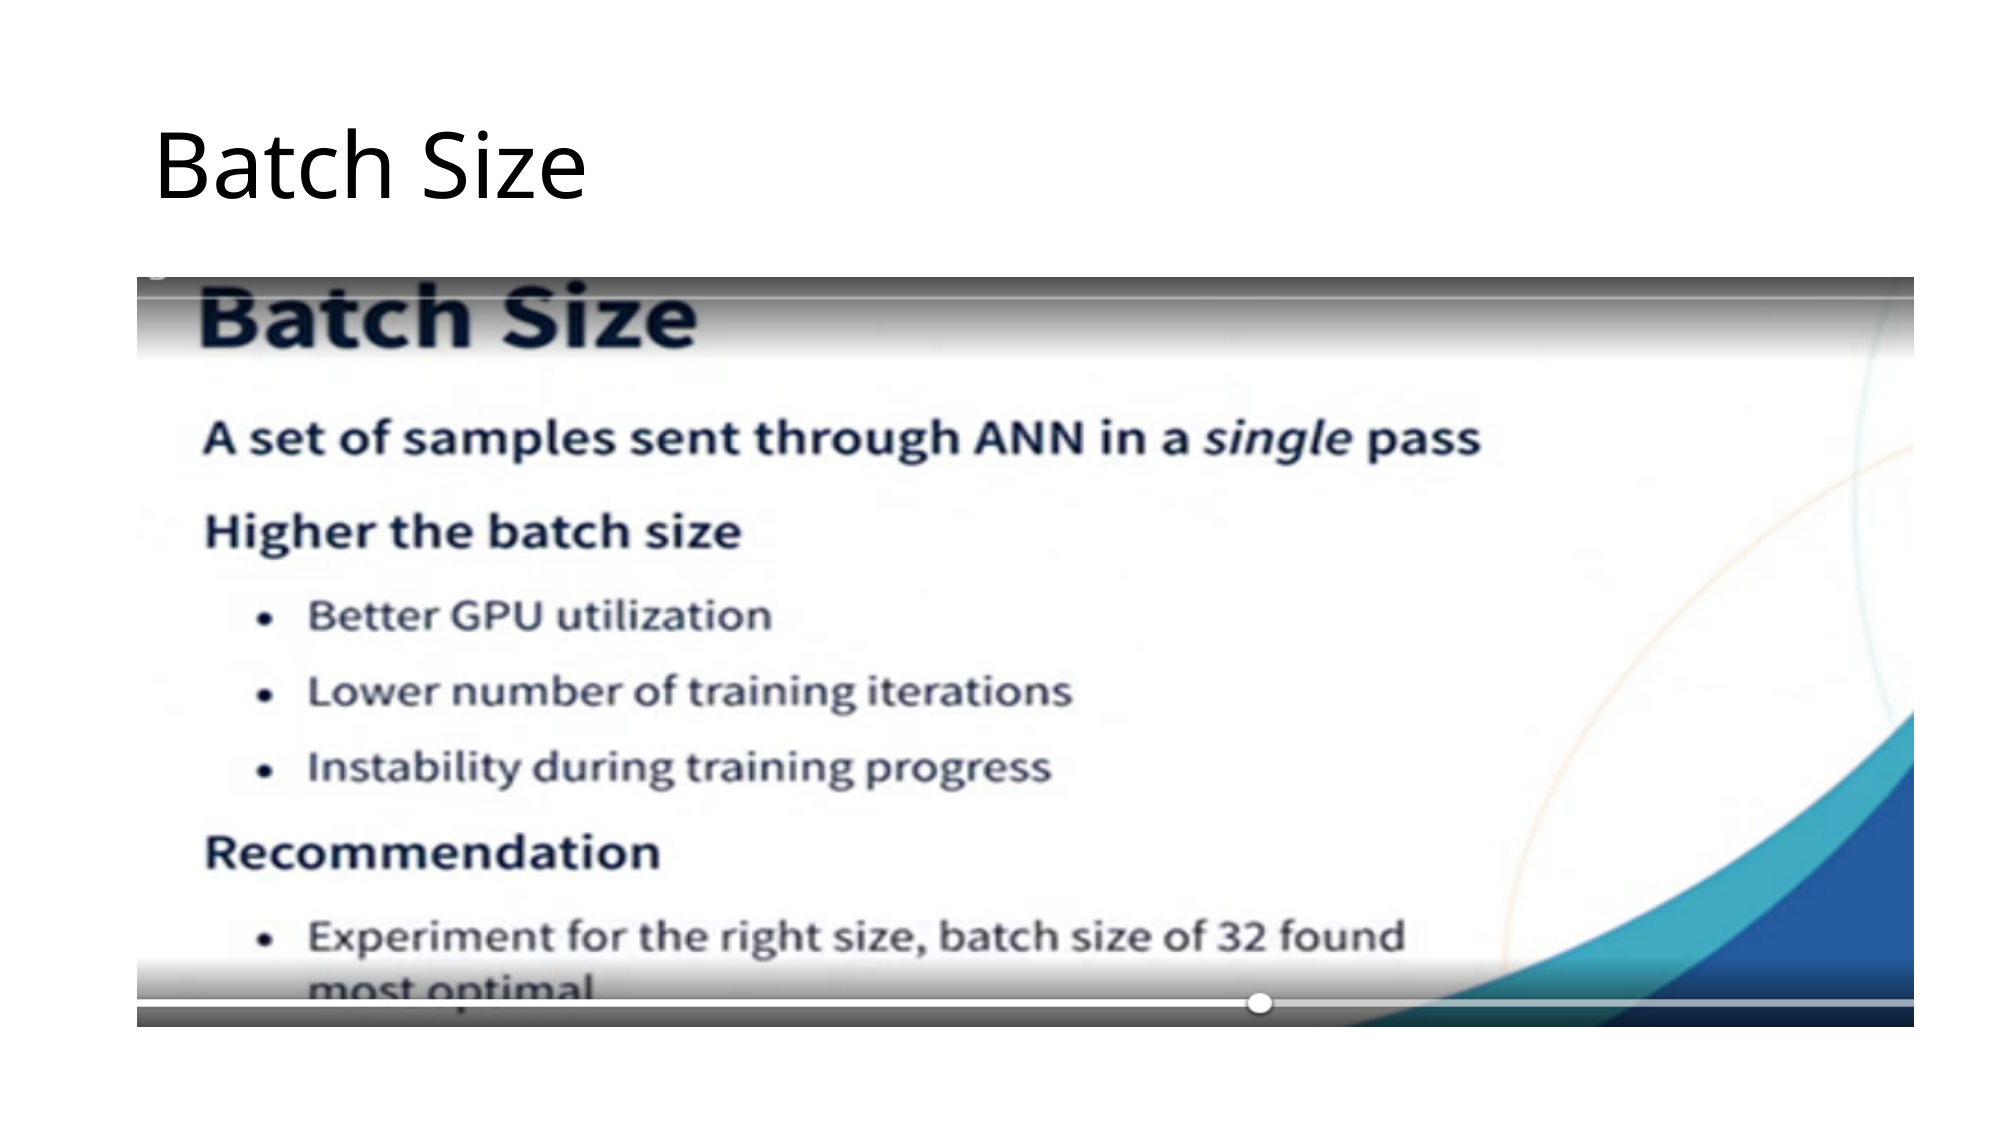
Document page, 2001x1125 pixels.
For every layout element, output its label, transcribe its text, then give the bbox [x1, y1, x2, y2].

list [137, 277, 1914, 1027]
title Batch Size [137, 59, 1863, 277]
